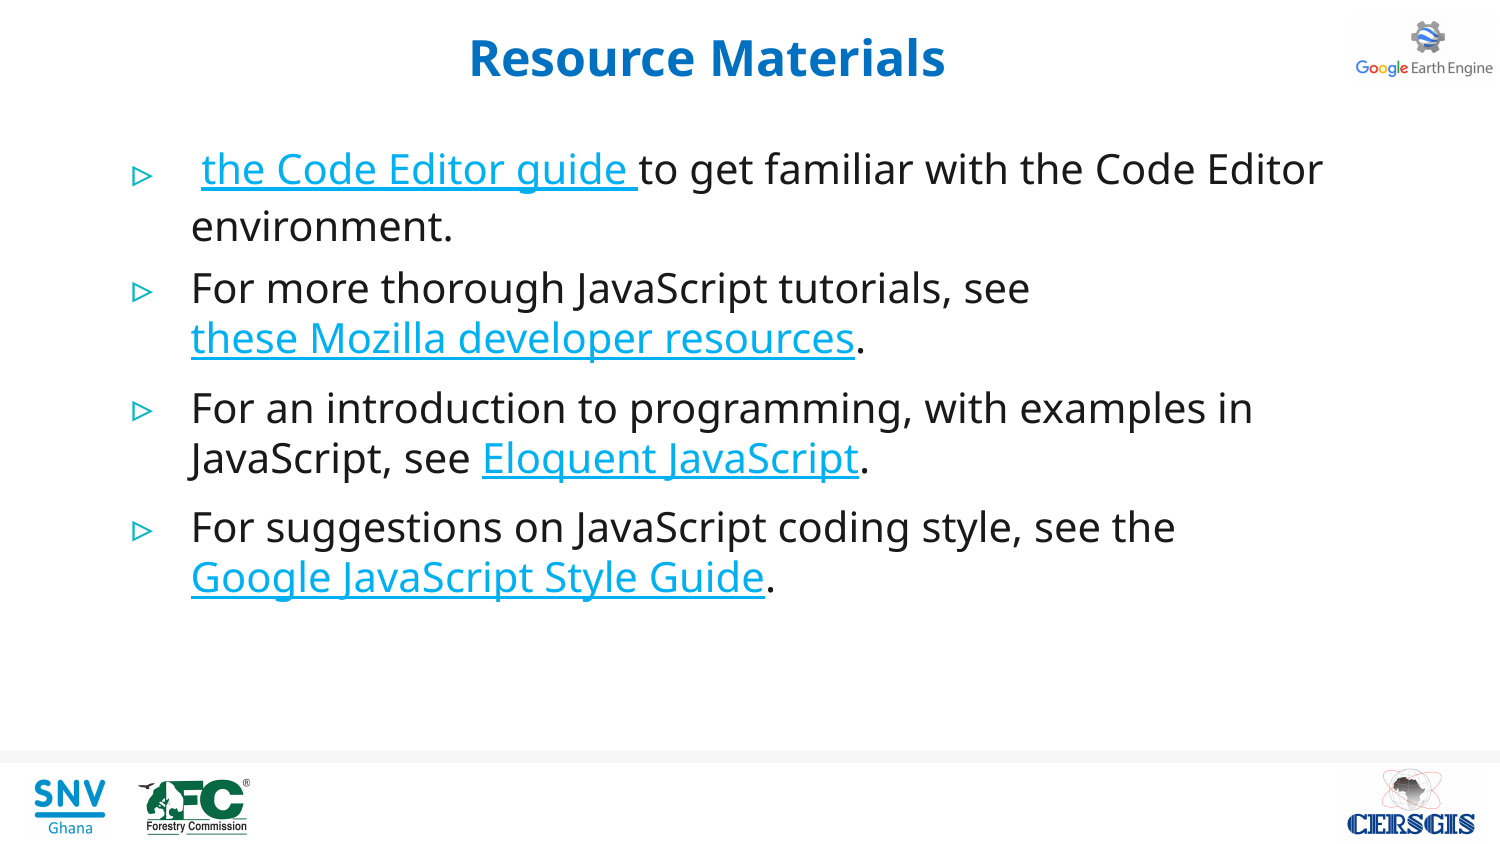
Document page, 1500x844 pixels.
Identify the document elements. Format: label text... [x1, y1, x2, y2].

picture [1337, 763, 1484, 844]
picture [138, 772, 250, 842]
picture [1351, 11, 1498, 83]
picture [29, 775, 111, 839]
title Resource Materials [72, 0, 1343, 102]
list the Code Editor guide to get familiar with the Code Editor environment. For more thorough JavaScript tutorials, see these Mozilla developer resources. For an introduction to programming, with examples in JavaScript, see Eloquent JavaScript. For suggestions on JavaScript coding style, see the Google JavaScript Style Guide. [100, 127, 1371, 633]
